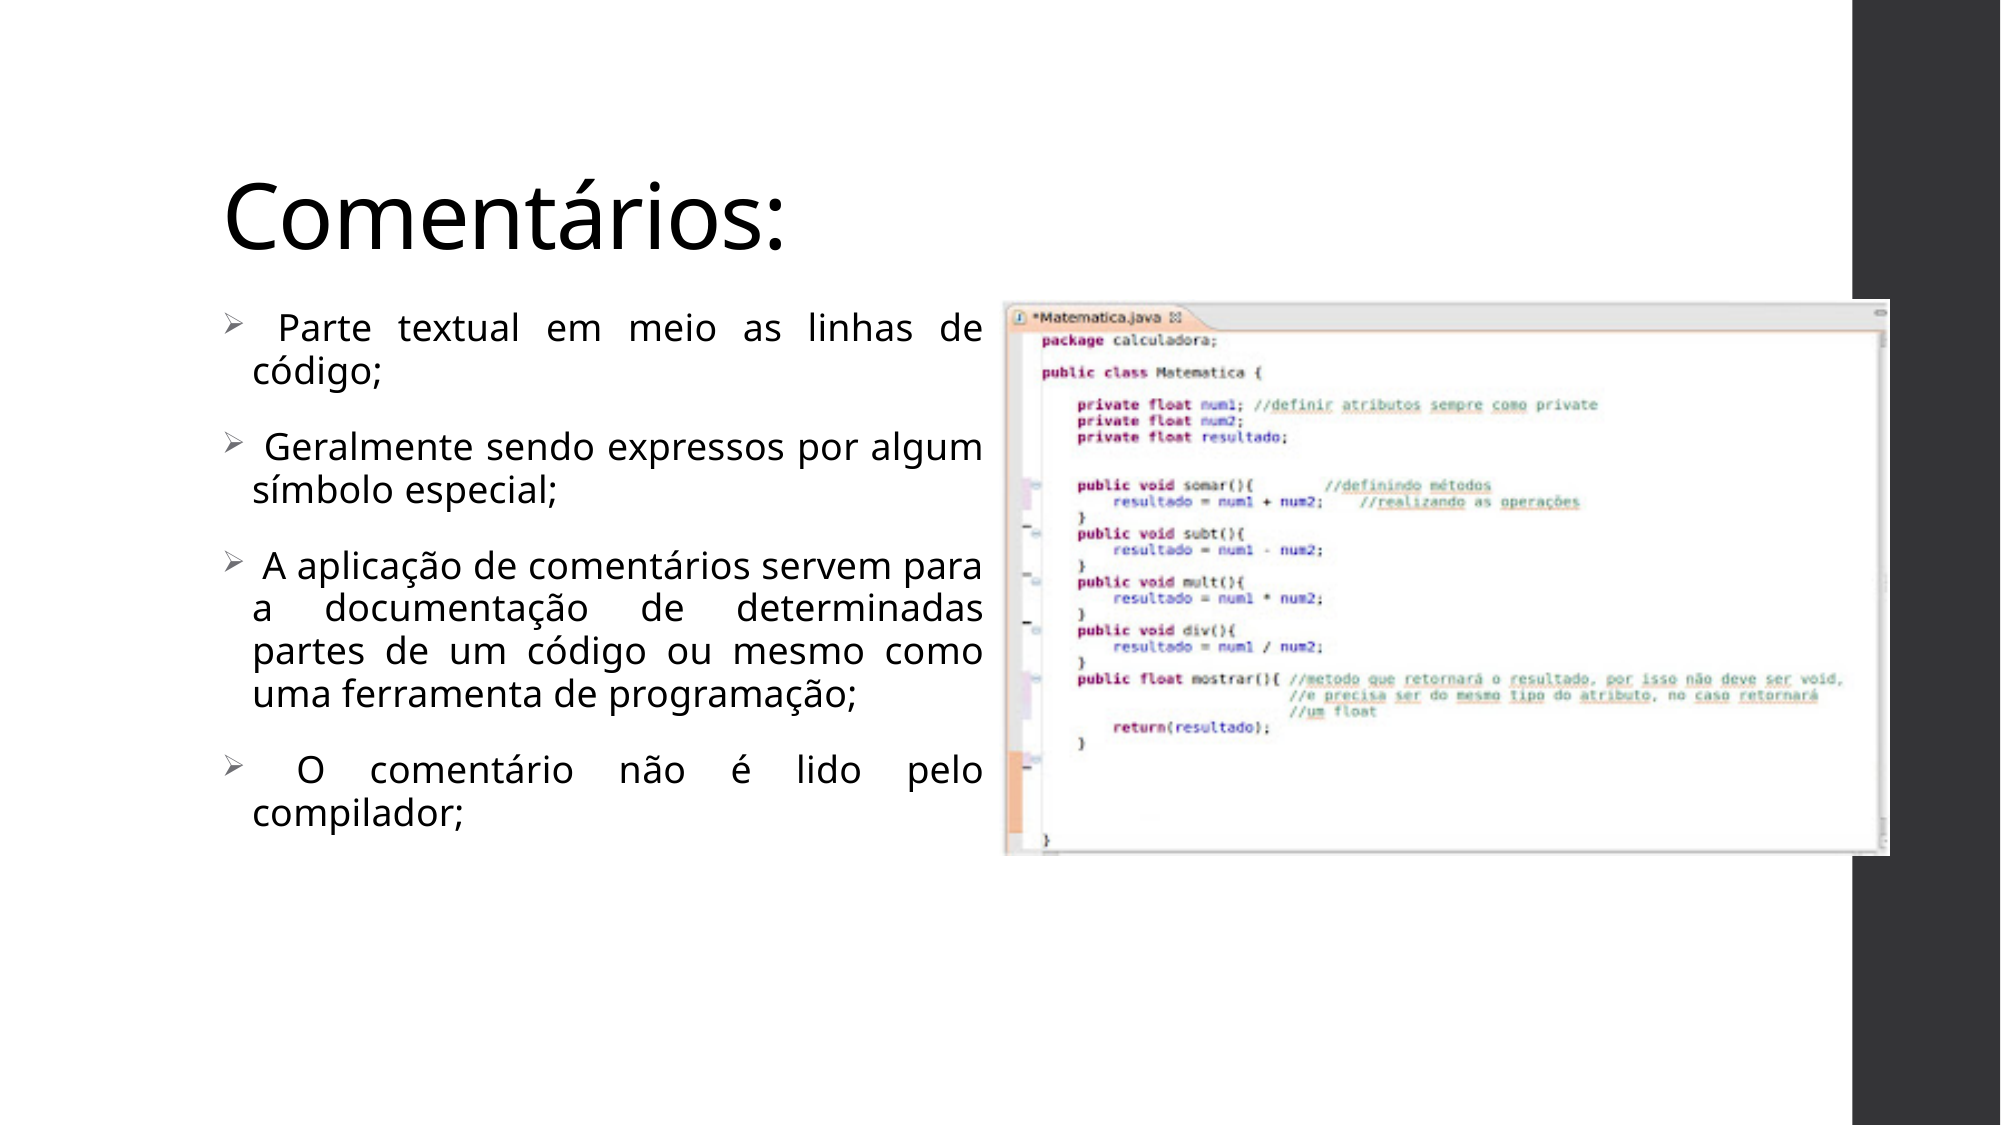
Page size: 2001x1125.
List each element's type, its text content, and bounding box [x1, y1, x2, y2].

picture [999, 299, 1890, 857]
title Comentários: [206, 60, 1797, 278]
list Parte textual em meio as linhas de código; Geralmente sendo expressos por algum símbolo especial; A aplicação de comentários servem para a documentação de determinadas partes de um código ou mesmo como uma ferramenta de programação; O comentário não é lido pelo compilador; [206, 299, 994, 856]
